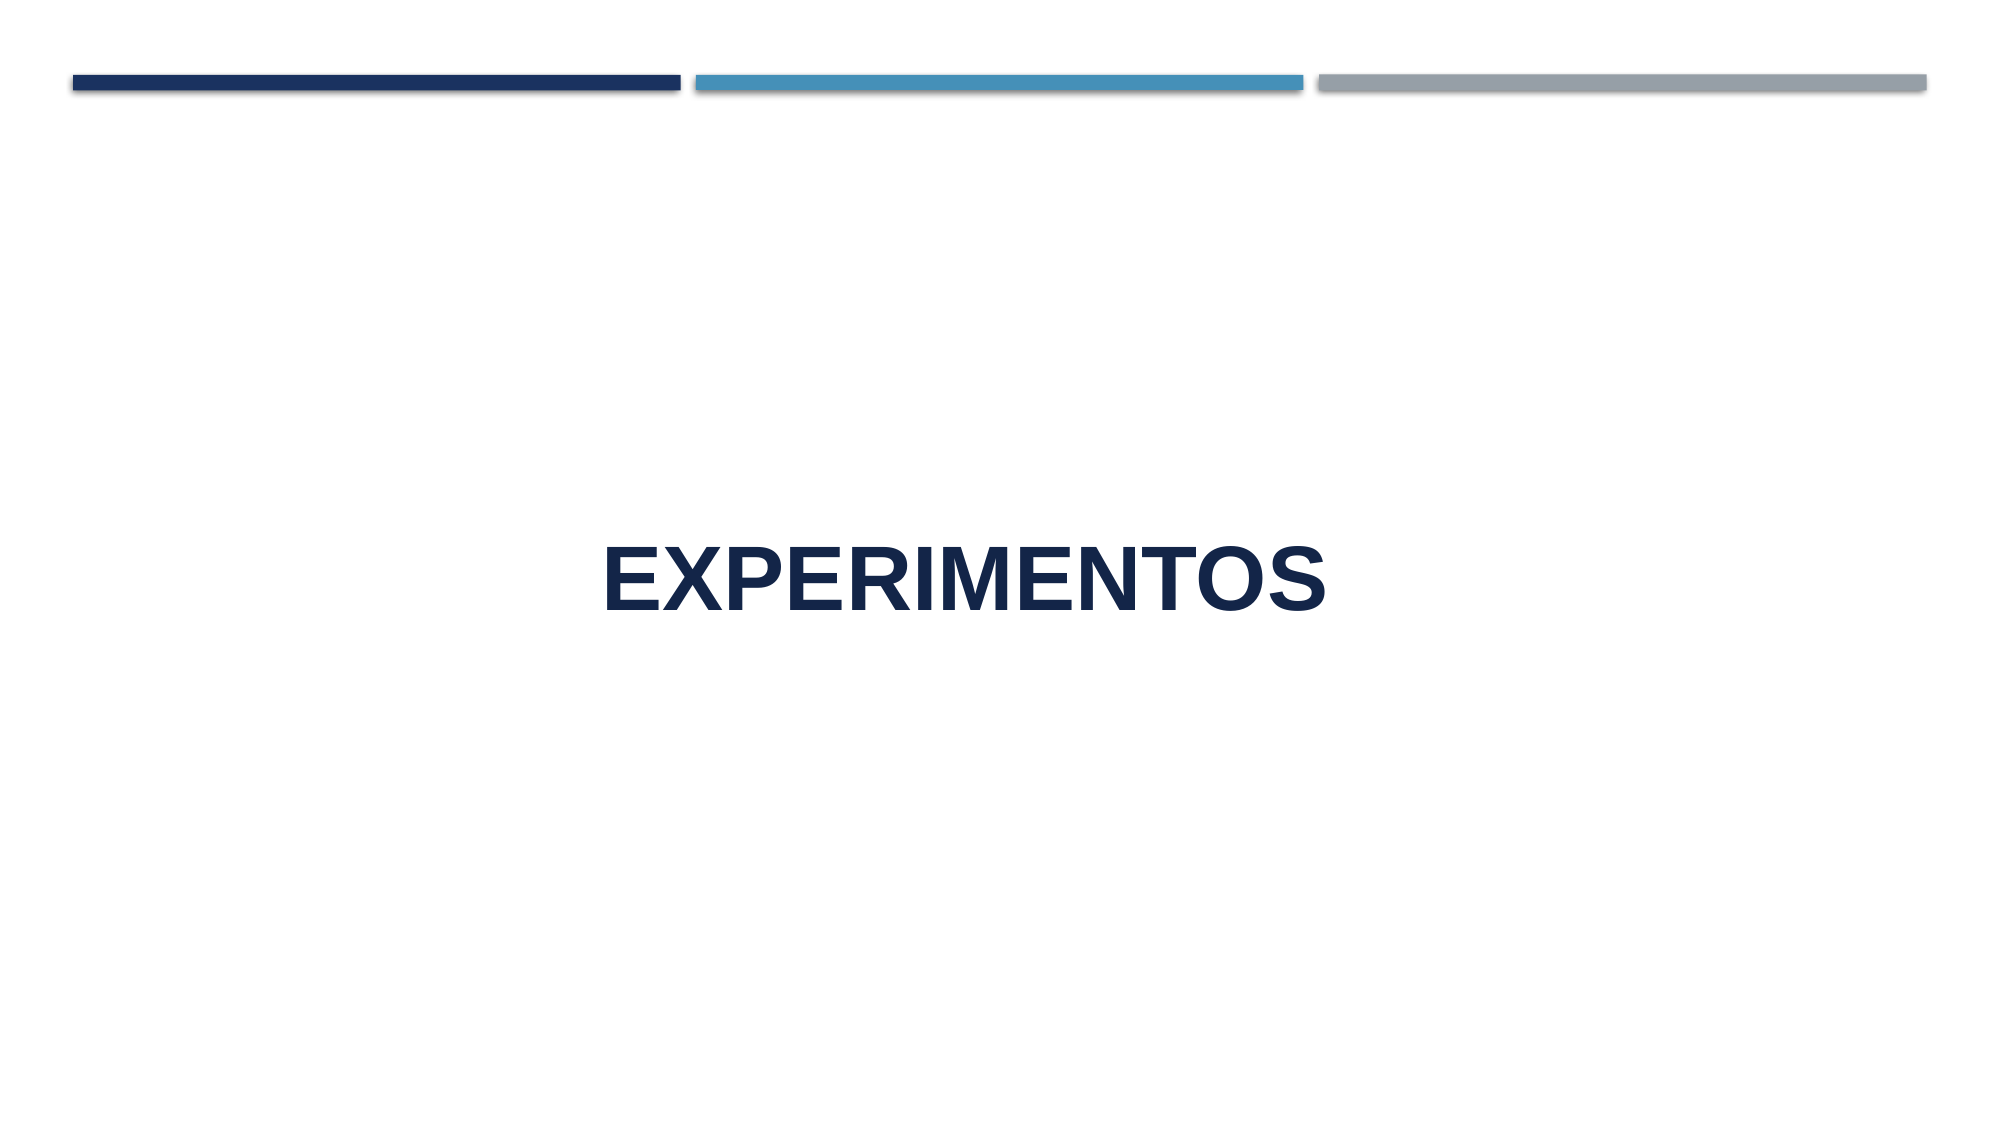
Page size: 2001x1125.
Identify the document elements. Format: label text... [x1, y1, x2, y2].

text_box Experimentos [310, 511, 1620, 614]
